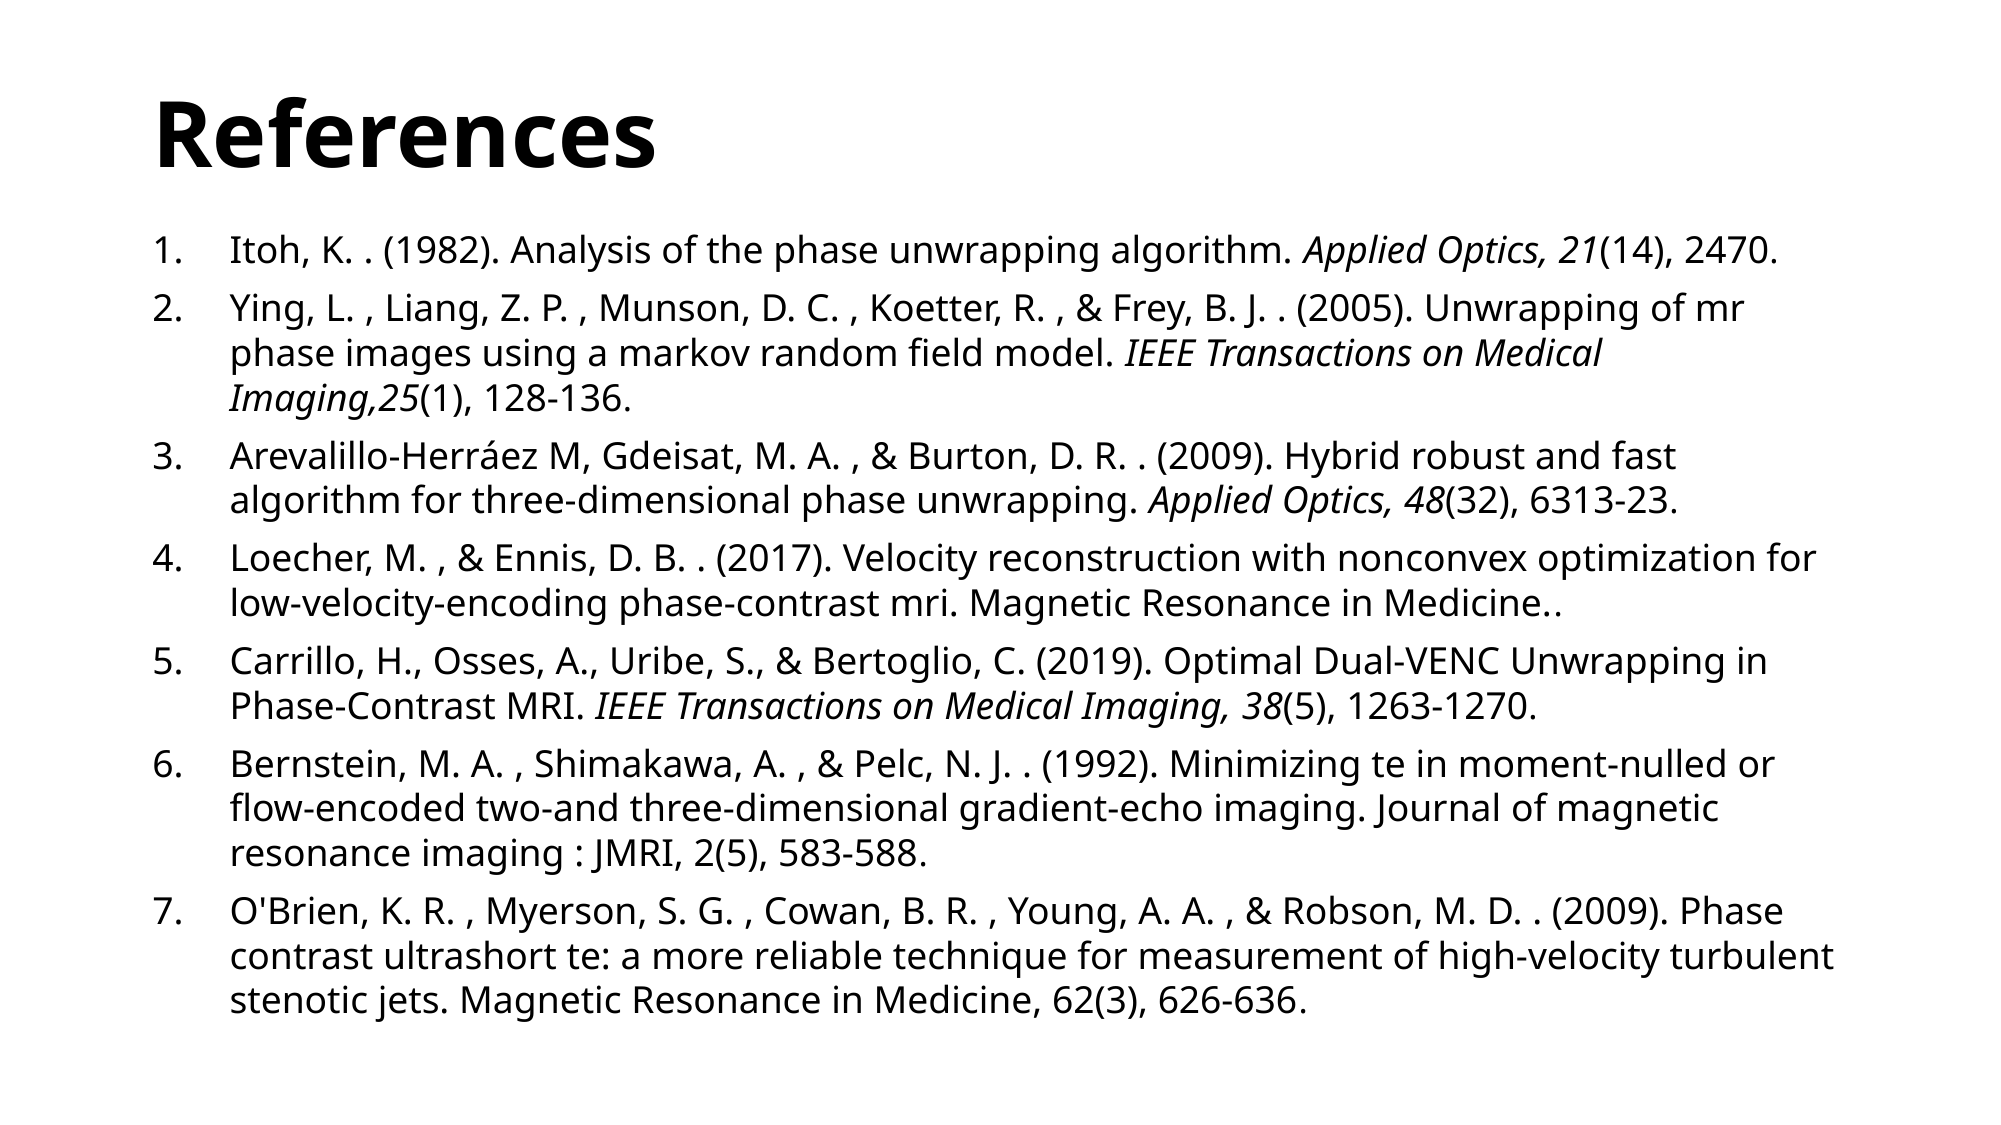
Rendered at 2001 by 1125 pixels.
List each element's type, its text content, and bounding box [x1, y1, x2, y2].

list Itoh, K. . (1982). Analysis of the phase unwrapping algorithm. Applied Optics, 21(14), 2470. Ying, L. , Liang, Z. P. , Munson, D. C. , Koetter, R. , & Frey, B. J. . (2005). Unwrapping of mr phase images using a markov random field model. IEEE Transactions on Medical Imaging,25(1), 128-136. Arevalillo-Herráez M, Gdeisat, M. A. , & Burton, D. R. . (2009). Hybrid robust and fast algorithm for three-dimensional phase unwrapping. Applied Optics, 48(32), 6313-23. Loecher, M. , & Ennis, D. B. . (2017). Velocity reconstruction with nonconvex optimization for low-velocity-encoding phase-contrast mri. Magnetic Resonance in Medicine.. Carrillo, H., Osses, A., Uribe, S., & Bertoglio, C. (2019). Optimal Dual-VENC Unwrapping in Phase-Contrast MRI. IEEE Transactions on Medical Imaging, 38(5), 1263-1270. Bernstein, M. A. , Shimakawa, A. , & Pelc, N. J. . (1992). Minimizing te in moment-nulled or flow-encoded two-and three-dimensional gradient-echo imaging. Journal of magnetic resonance imaging : JMRI, 2(5), 583-588. O'Brien, K. R. , Myerson, S. G. , Cowan, B. R. , Young, A. A. , & Robson, M. D. . (2009). Phase contrast ultrashort te: a more reliable technique for measurement of high-velocity turbulent stenotic jets. Magnetic Resonance in Medicine, 62(3), 626-636. [137, 218, 1863, 1049]
title References [137, 28, 1863, 218]
